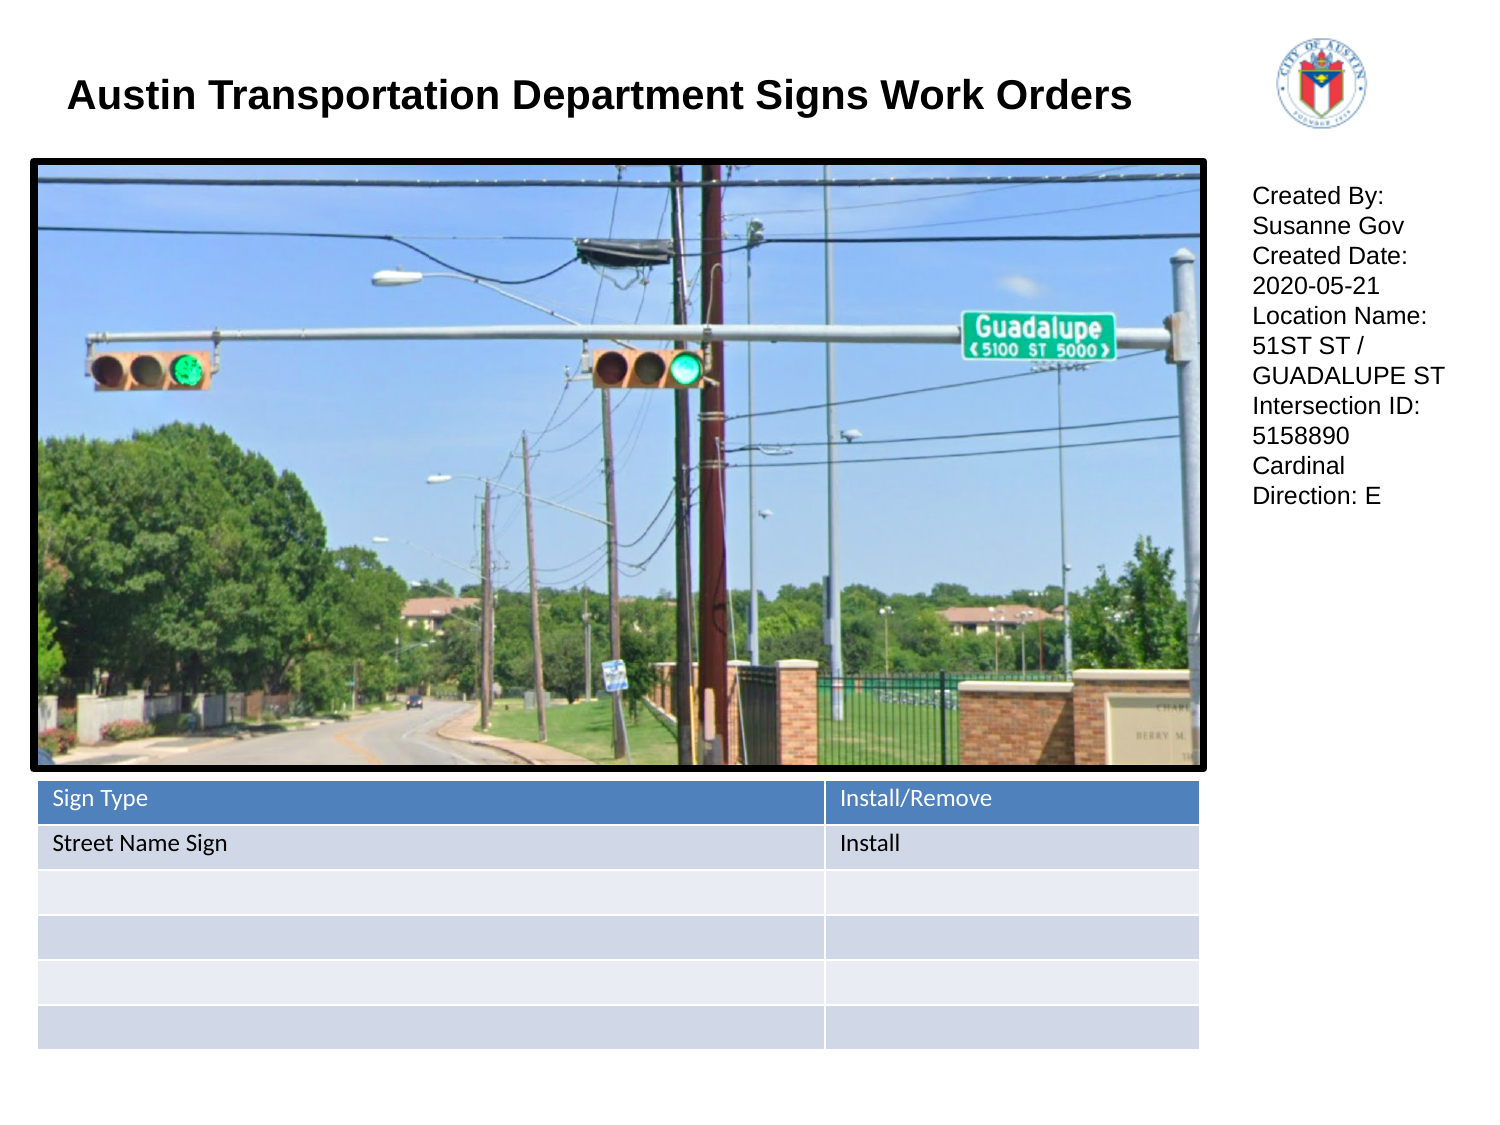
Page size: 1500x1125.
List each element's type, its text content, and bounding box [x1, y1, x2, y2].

table_cell [826, 871, 1199, 914]
text_box Austin Transportation Department Signs Work Orders [51, 60, 1149, 125]
table_cell [38, 1006, 824, 1049]
table_header Sign Type [38, 781, 824, 824]
table_cell Install [826, 826, 1199, 869]
picture [37, 164, 1201, 766]
table_cell Street Name Sign [38, 826, 824, 869]
table_header Install/Remove [826, 781, 1199, 824]
table_cell [826, 916, 1199, 959]
table_cell [826, 1006, 1199, 1049]
table_cell [826, 961, 1199, 1004]
text_box Created By: Susanne Gov Created Date: 2020-05-21 Location Name: 51ST ST / GUADALUPE ST Intersection ID: 5158890 Cardinal Direction: E [1237, 172, 1463, 517]
table_cell [38, 916, 824, 959]
picture [1274, 37, 1369, 132]
table_cell [38, 961, 824, 1004]
table_cell [38, 871, 824, 914]
